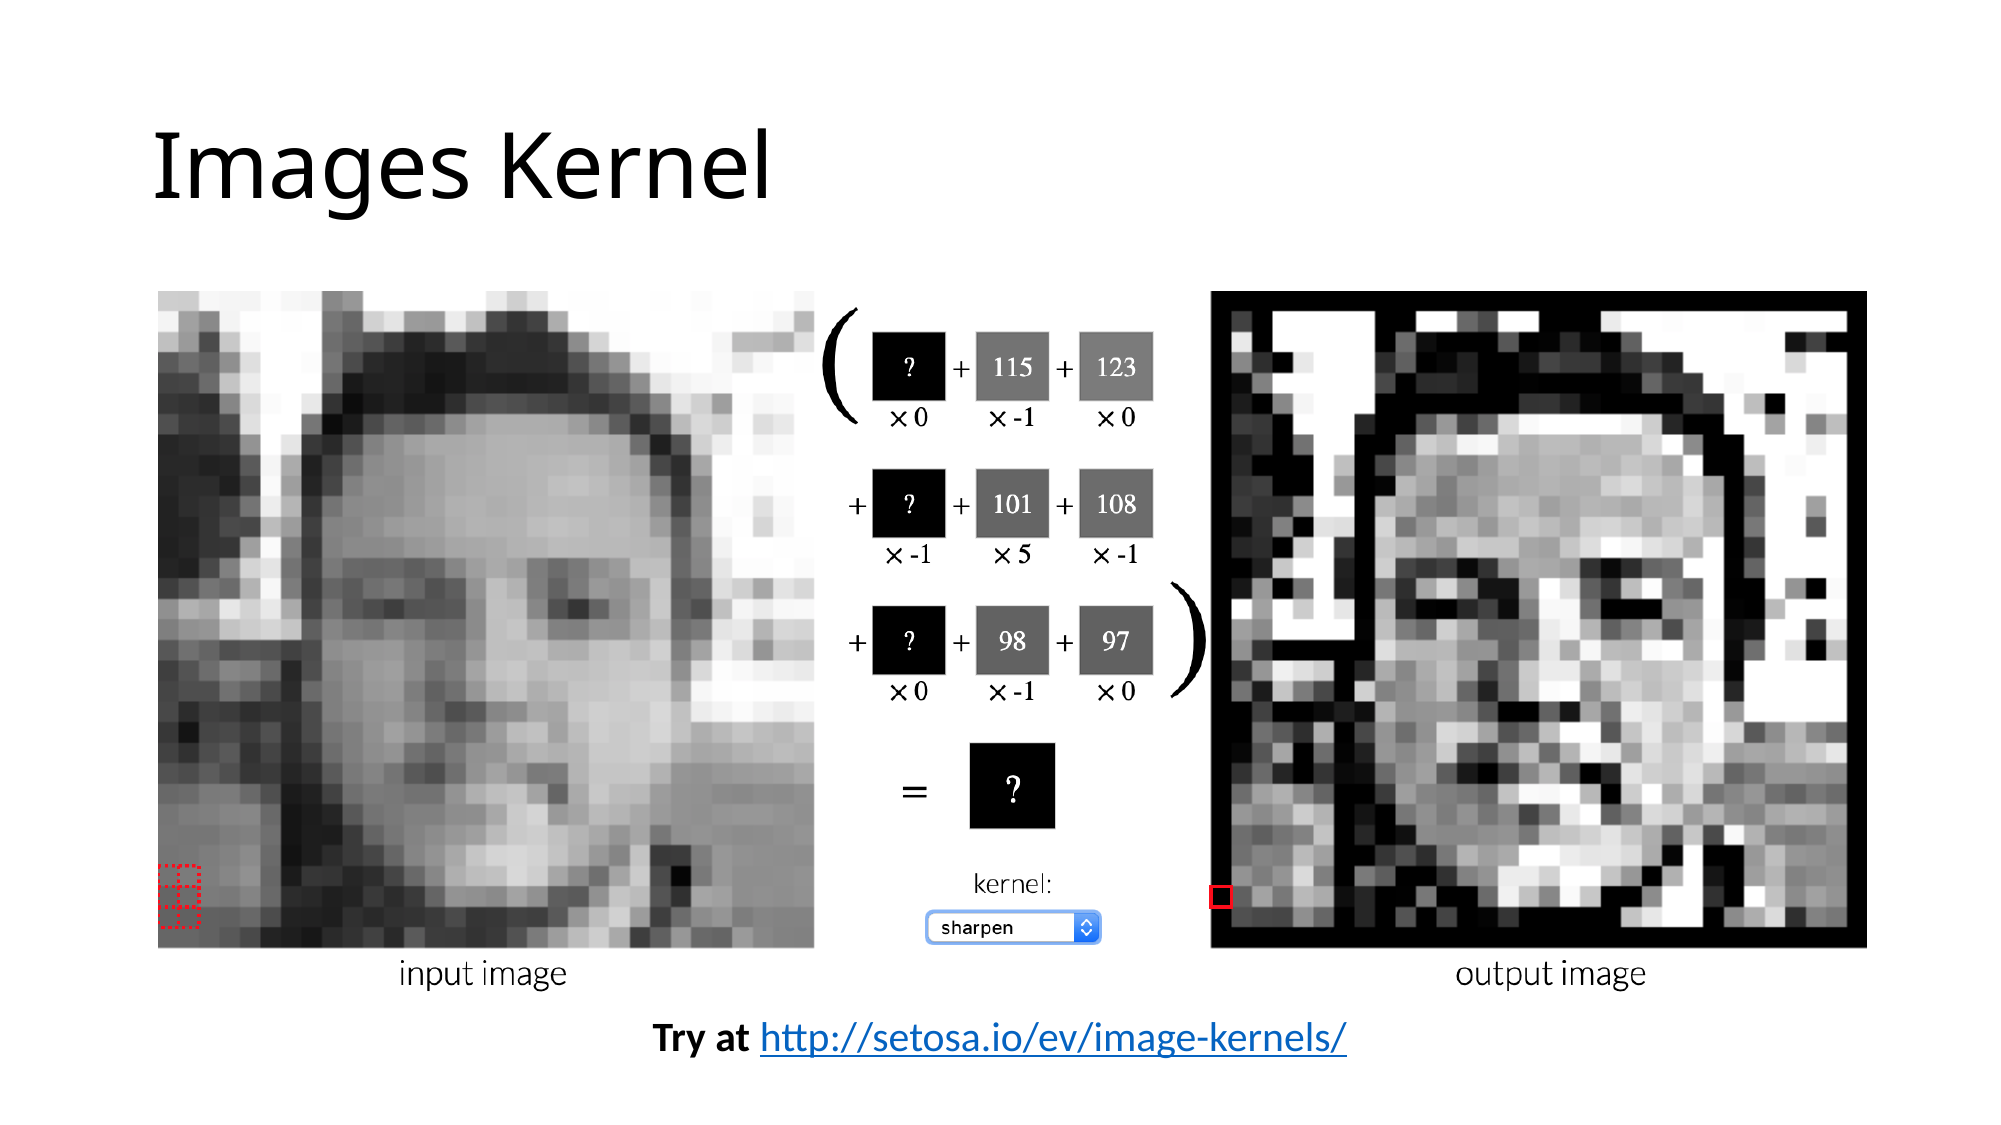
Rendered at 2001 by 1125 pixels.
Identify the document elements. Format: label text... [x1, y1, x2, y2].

picture [137, 263, 1884, 1004]
title Images Kernel [137, 59, 1863, 263]
text_box Try at http://setosa.io/ev/image-kernels/ [137, 1008, 1863, 1085]
